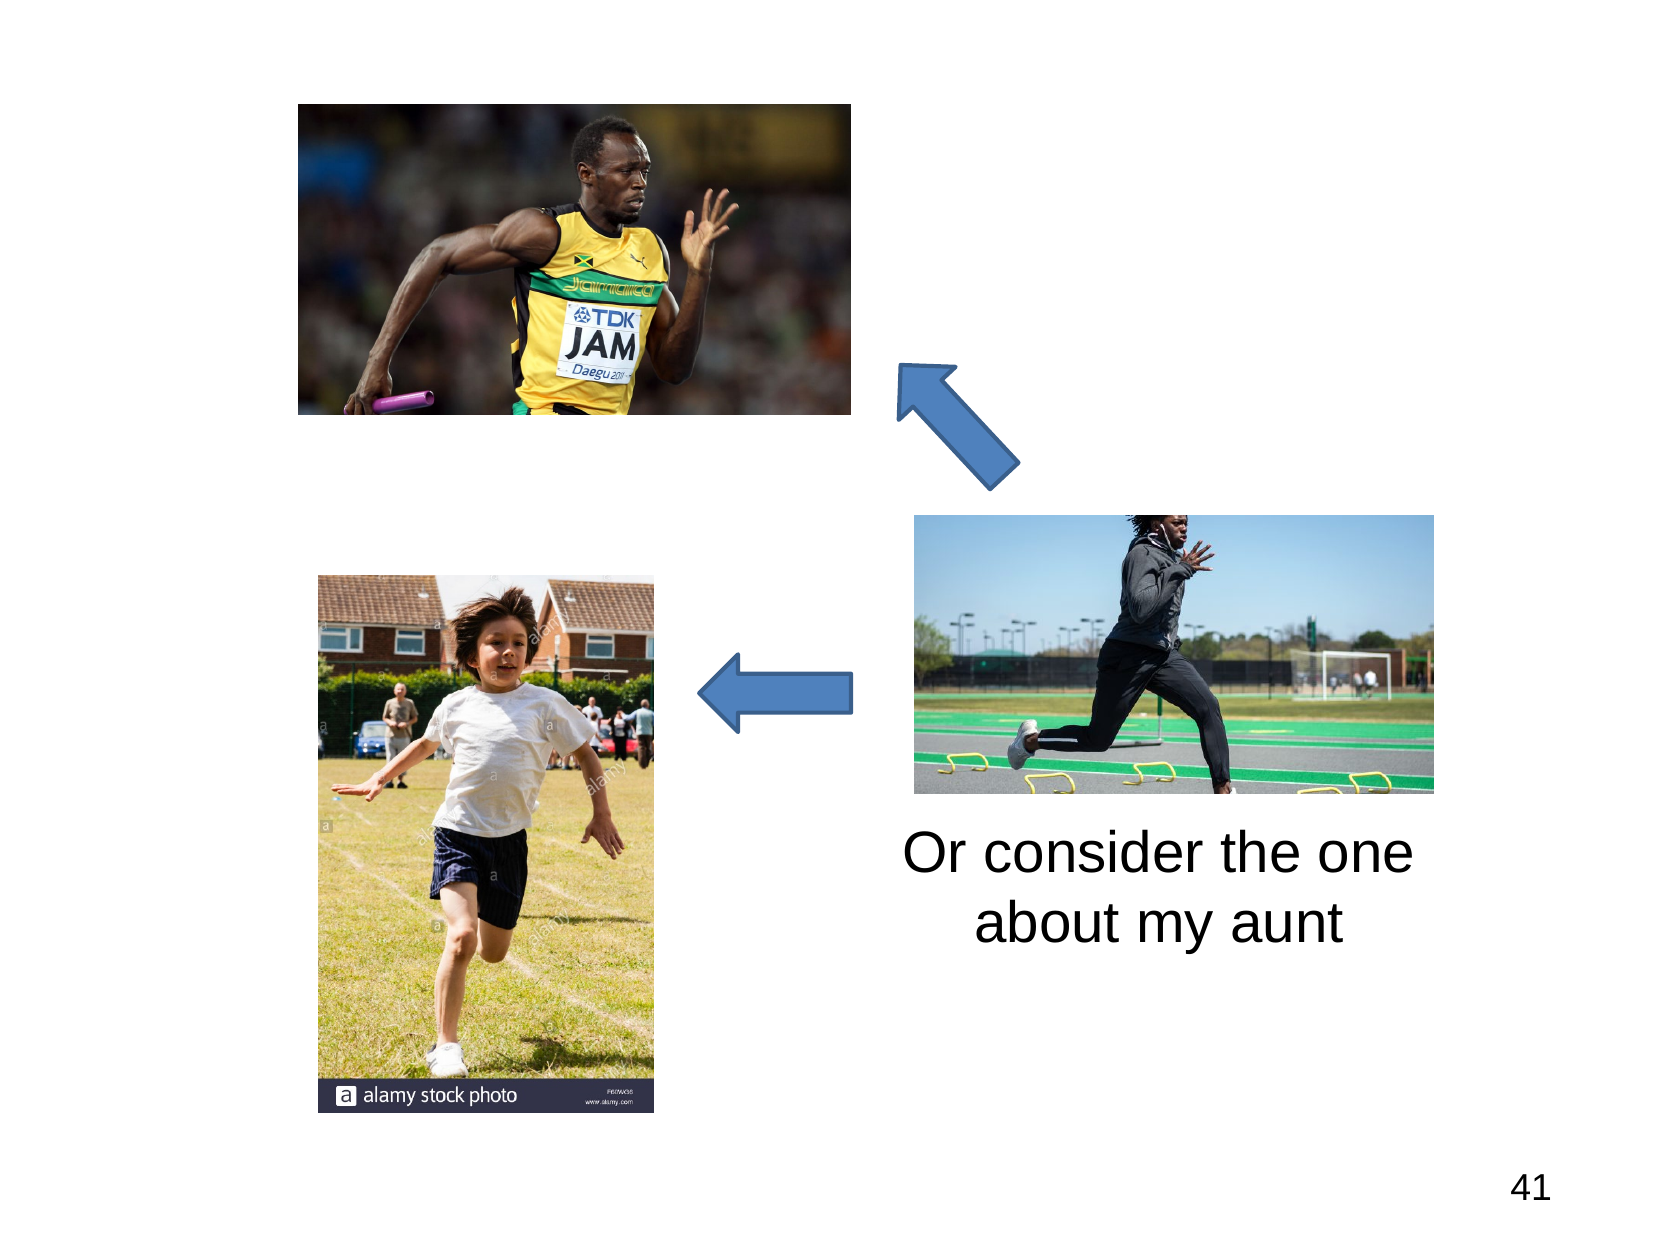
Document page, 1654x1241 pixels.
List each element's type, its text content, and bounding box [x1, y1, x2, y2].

text_box [896, 362, 1021, 492]
text_box 41 [1495, 1155, 1654, 1215]
picture [913, 514, 1434, 794]
text_box [697, 652, 854, 734]
picture [318, 575, 654, 1113]
picture [298, 104, 852, 416]
text_box Or consider the one about my aunt [850, 806, 1468, 961]
